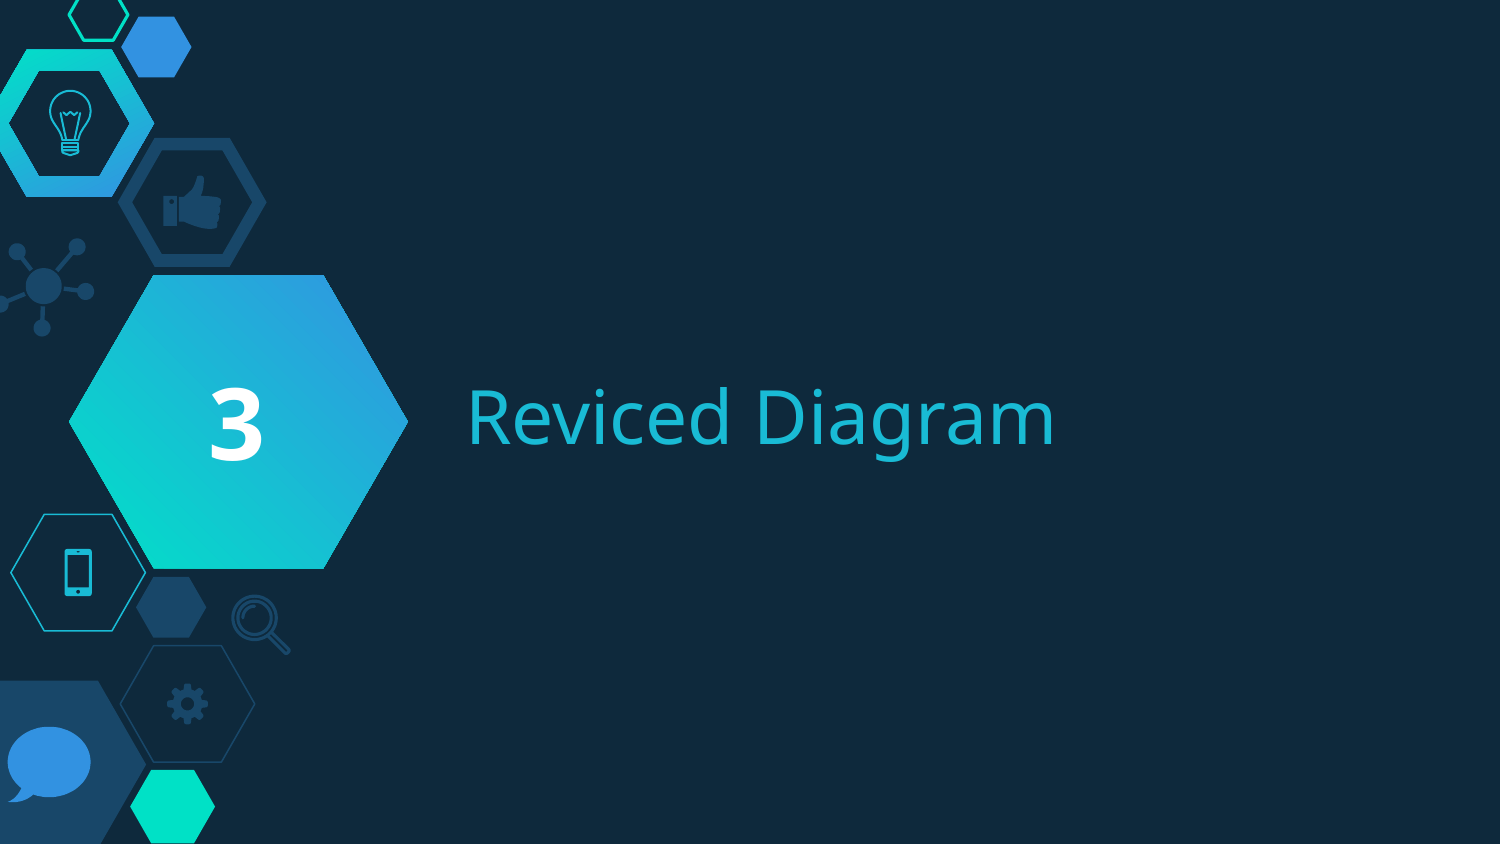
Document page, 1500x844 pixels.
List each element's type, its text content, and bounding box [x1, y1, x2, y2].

title Reviced Diagram [450, 284, 1429, 475]
text_box 3 [67, 274, 407, 566]
